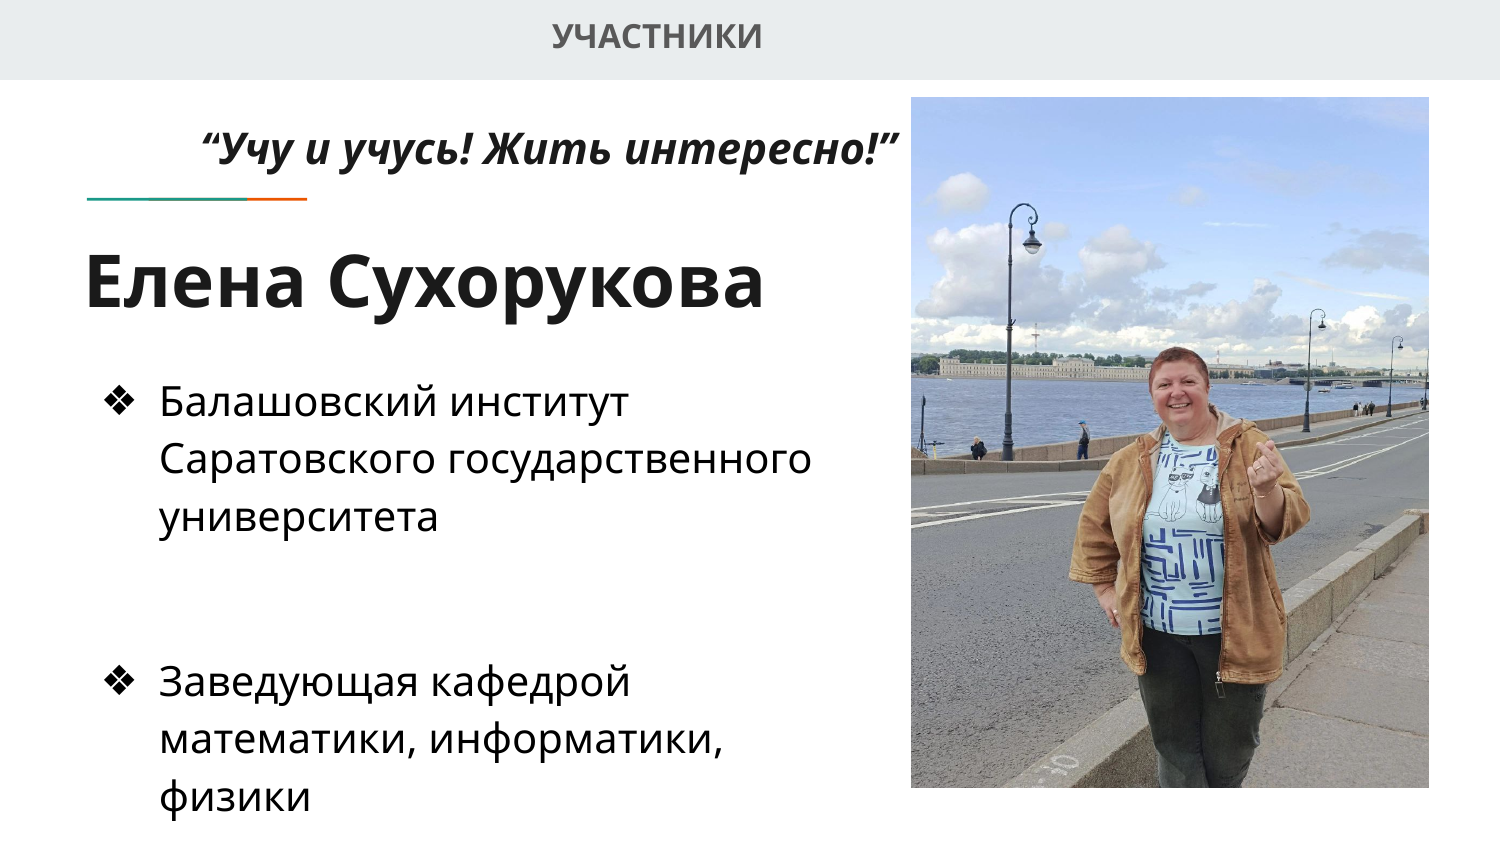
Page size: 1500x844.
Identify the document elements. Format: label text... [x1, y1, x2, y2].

title “Учу и учусь! Жить интересно!” [137, 98, 909, 268]
title УЧАСТНИКИ [536, 0, 964, 98]
picture [911, 97, 1430, 788]
title Елена Сухорукова [68, 219, 792, 351]
list Балашовский институт Саратовского государственного университета Заведующая кафедрой математики, информатики, физики [68, 351, 897, 745]
